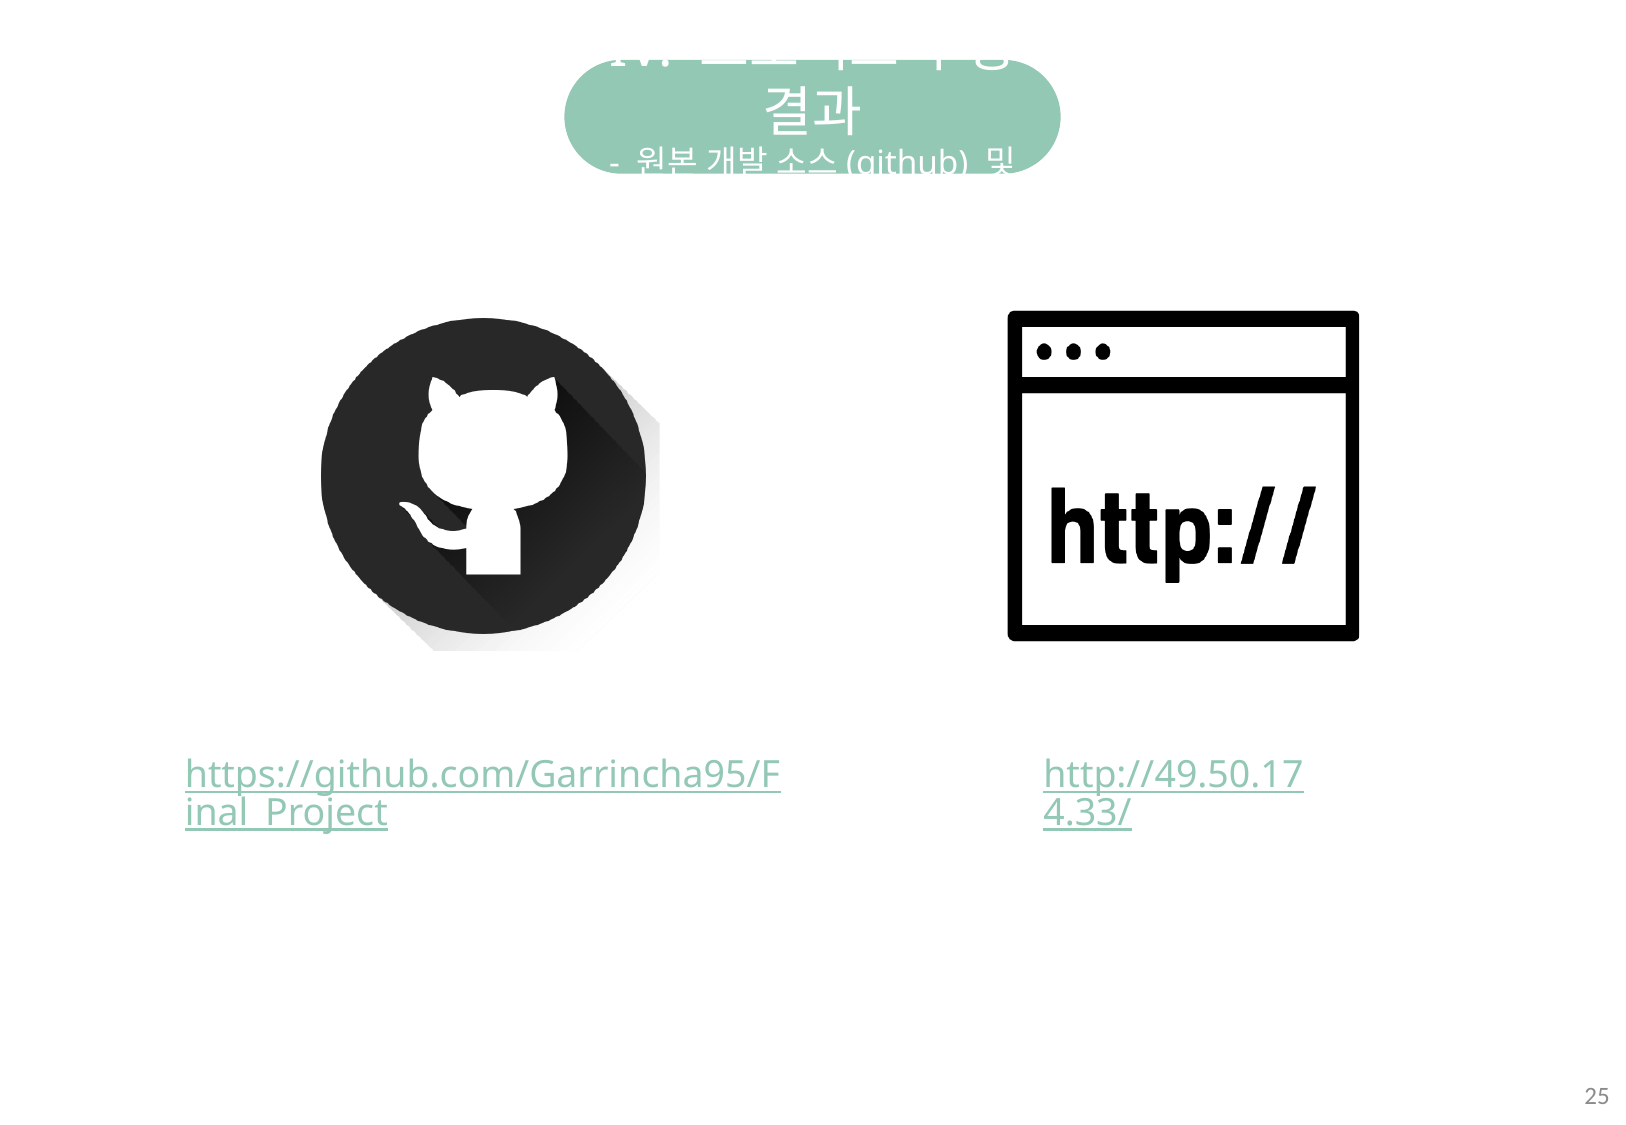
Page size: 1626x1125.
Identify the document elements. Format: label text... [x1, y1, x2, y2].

text_box IV. 프로젝트 수행 결과 - 원본 개발 소스(github) 및 배포 URL [563, 58, 1062, 175]
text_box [1007, 298, 1360, 804]
slide_number 25 [1259, 1065, 1625, 1125]
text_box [169, 298, 798, 804]
